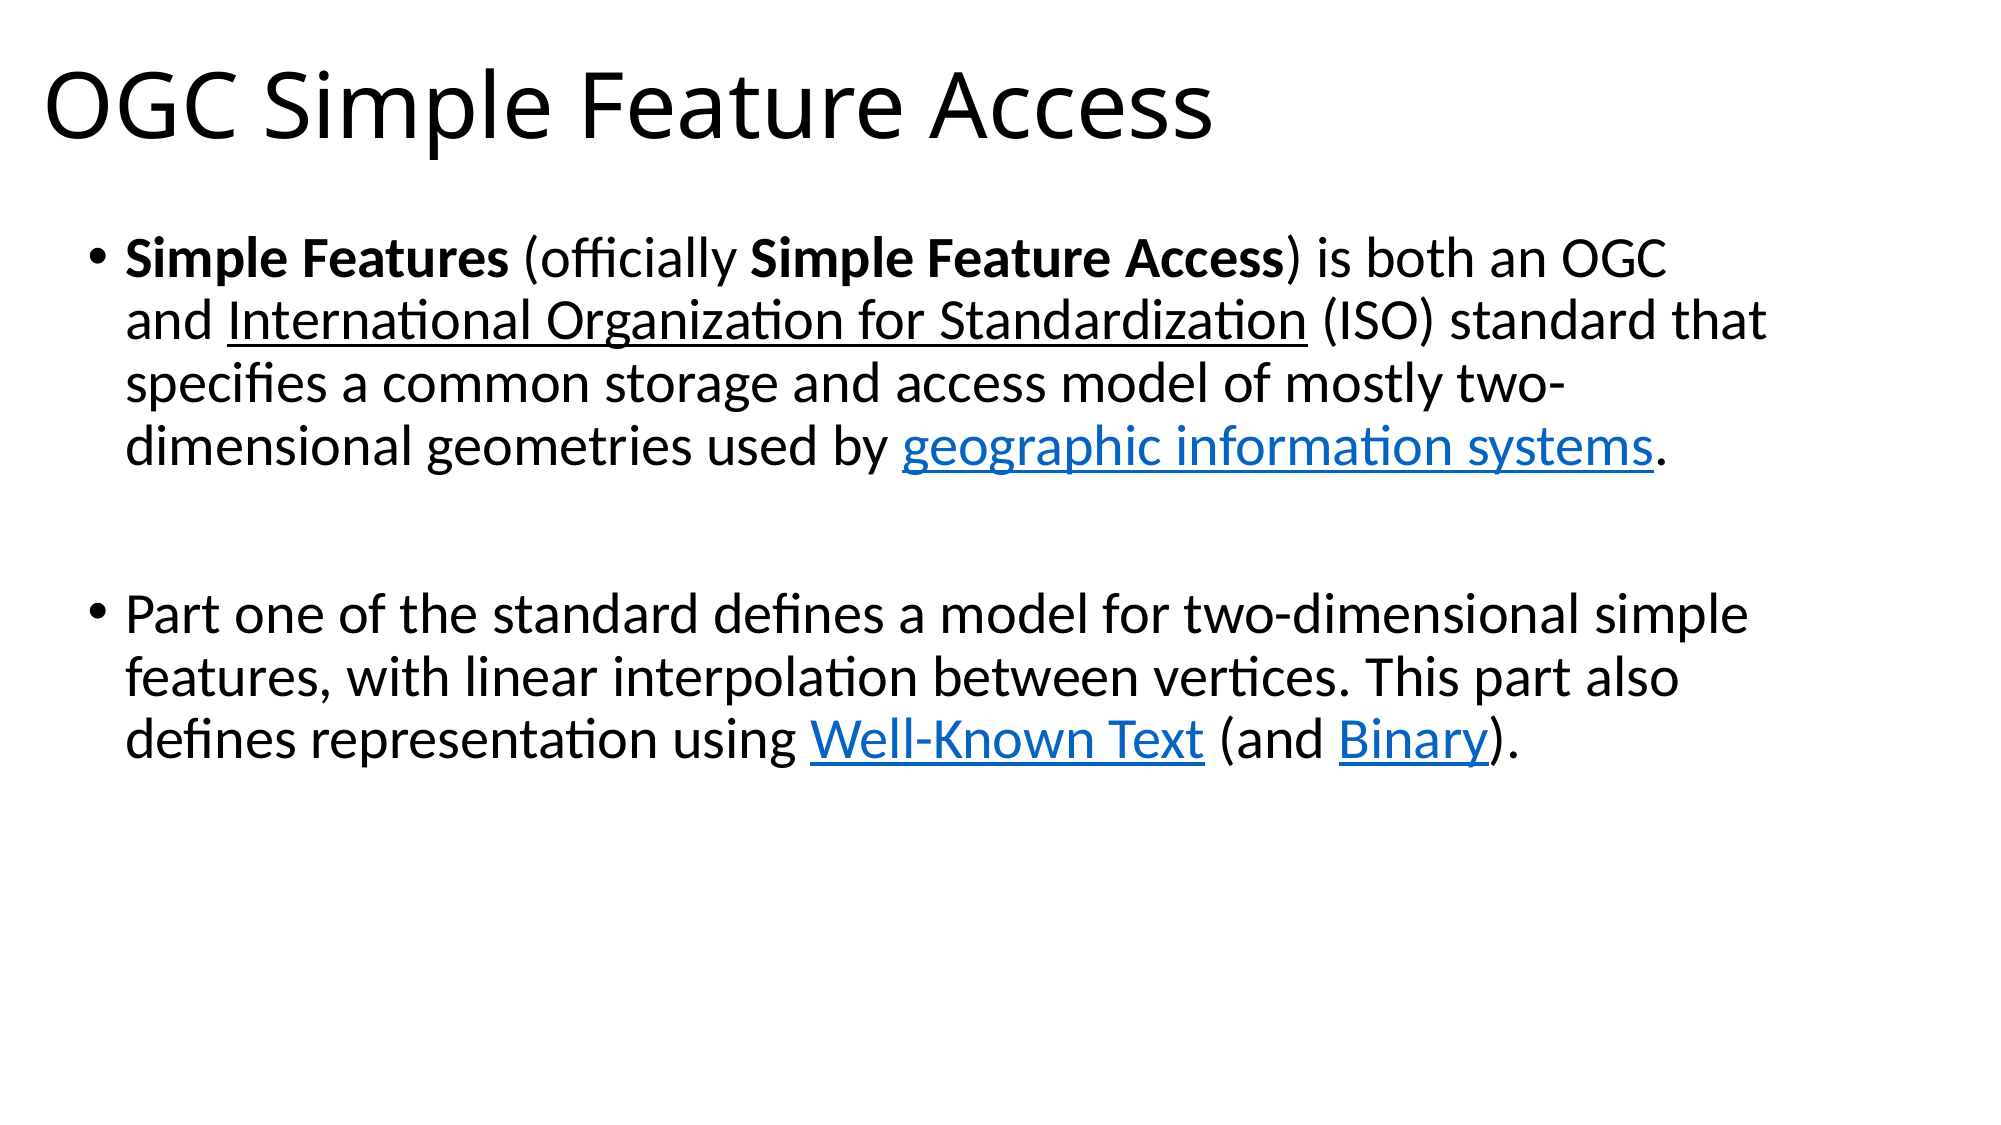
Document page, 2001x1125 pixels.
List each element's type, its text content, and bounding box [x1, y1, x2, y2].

list Simple Features (officially Simple Feature Access) is both an OGC and International Organization for Standardization (ISO) standard that specifies a common storage and access model of mostly two-dimensional geometries used by geographic information systems. Part one of the standard defines a model for two-dimensional simple features, with linear interpolation between vertices. This part also defines representation using Well-Known Text (and Binary). [72, 219, 1798, 934]
title OGC Simple Feature Access [27, 0, 1753, 218]
